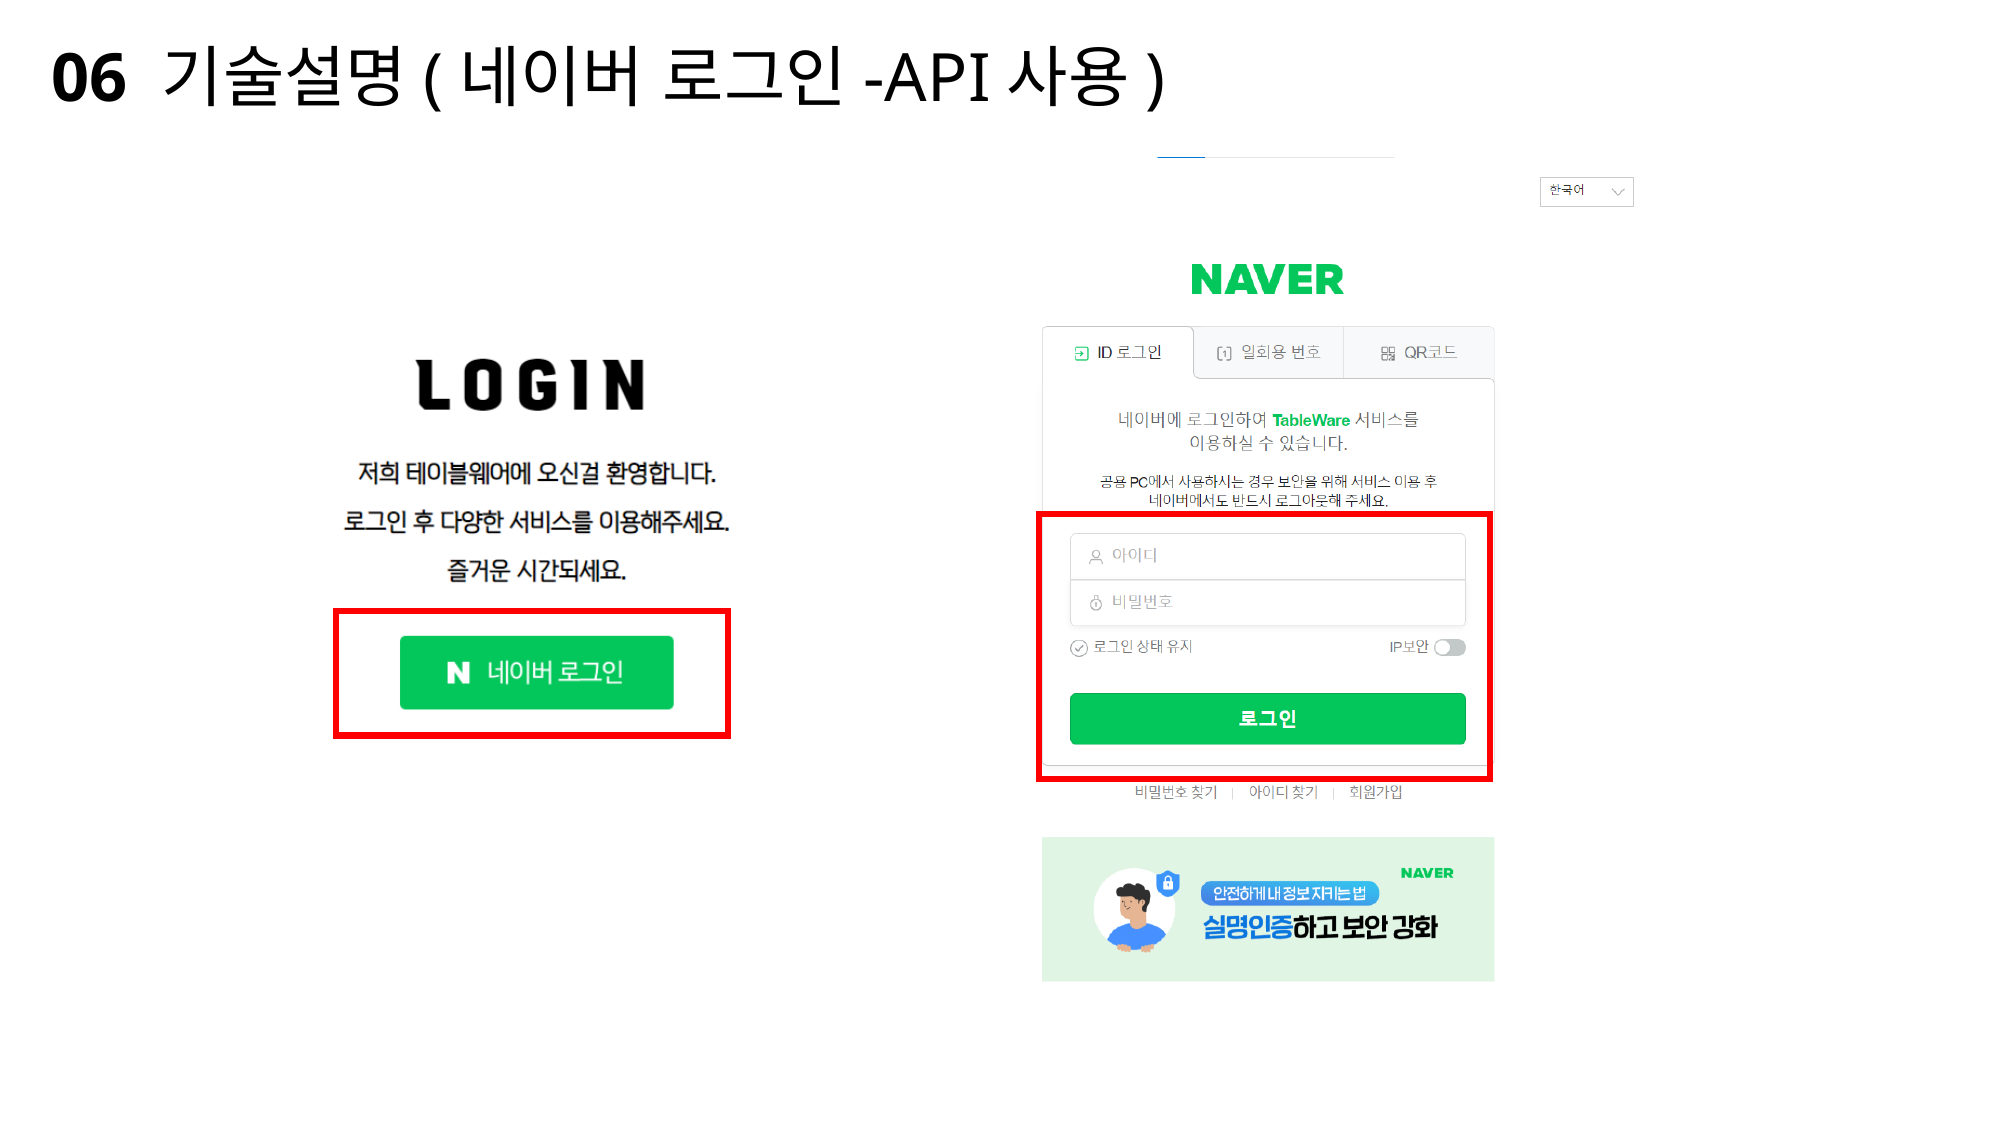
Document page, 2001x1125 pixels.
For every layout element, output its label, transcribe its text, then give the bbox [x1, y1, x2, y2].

text_box 06 기술설명(네이버 로그인-API사용) [37, 27, 1425, 203]
picture [180, 151, 1671, 1002]
